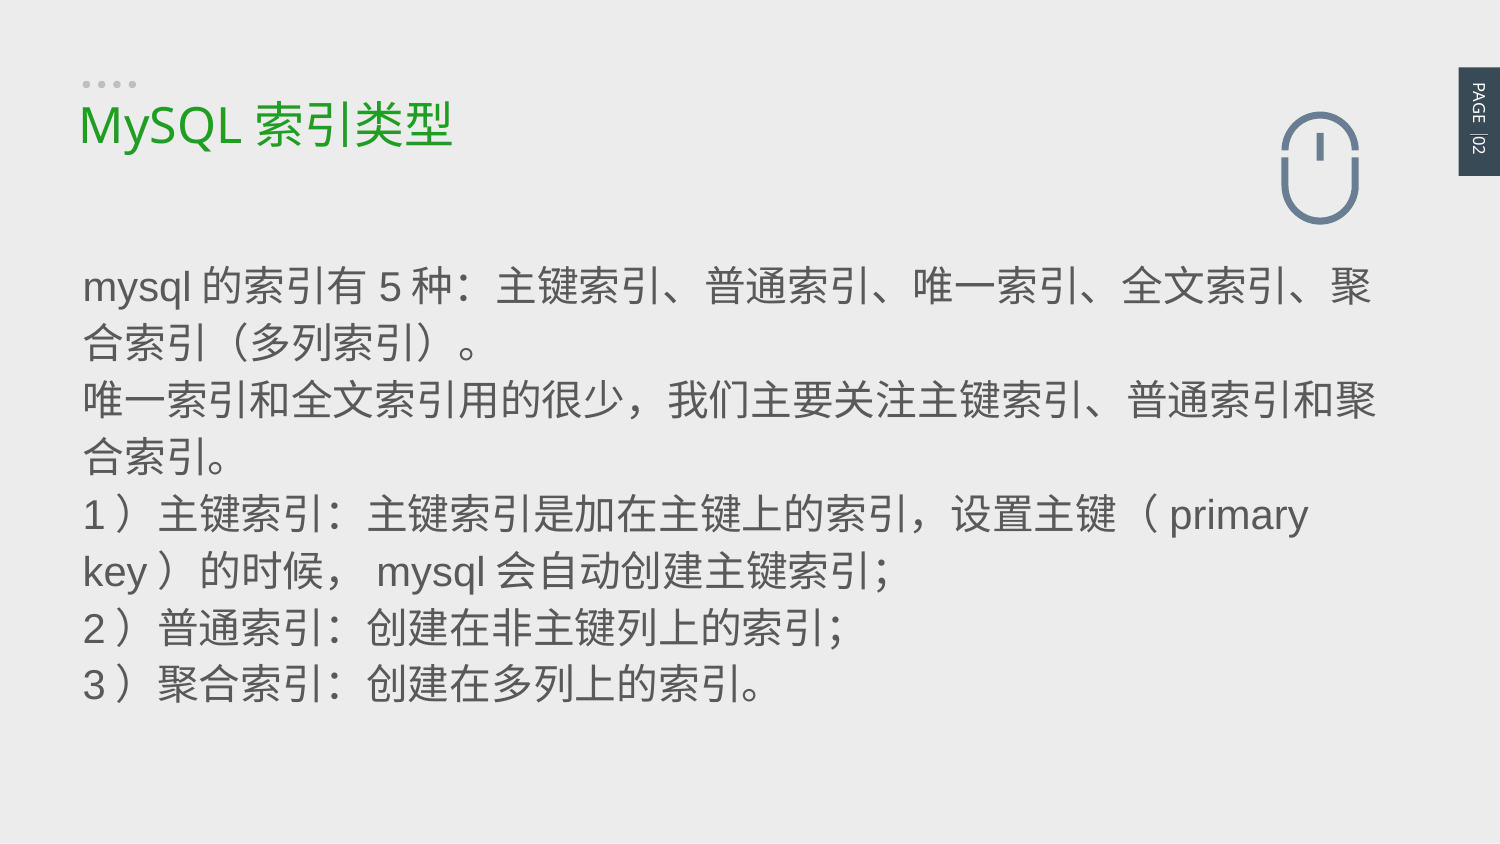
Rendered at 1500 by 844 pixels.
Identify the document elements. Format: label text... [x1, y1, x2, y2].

text_box MySQL索引类型 [64, 85, 470, 161]
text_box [1281, 111, 1359, 225]
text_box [1458, 67, 1500, 177]
text_box mysql的索引有5种：主键索引、普通索引、唯一索引、全文索引、聚合索引（多列索引）。 唯一索引和全文索引用的很少，我们主要关注主键索引、普通索引和聚合索引。 1）主键索引：主键索引是加在主键上的索引，设置主键（primary key）的时候，mysql会自动创建主键索引； 2）普通索引：创建在非主键列上的索引； 3）聚合索引：创建在多列上的索引。 [67, 245, 1417, 716]
